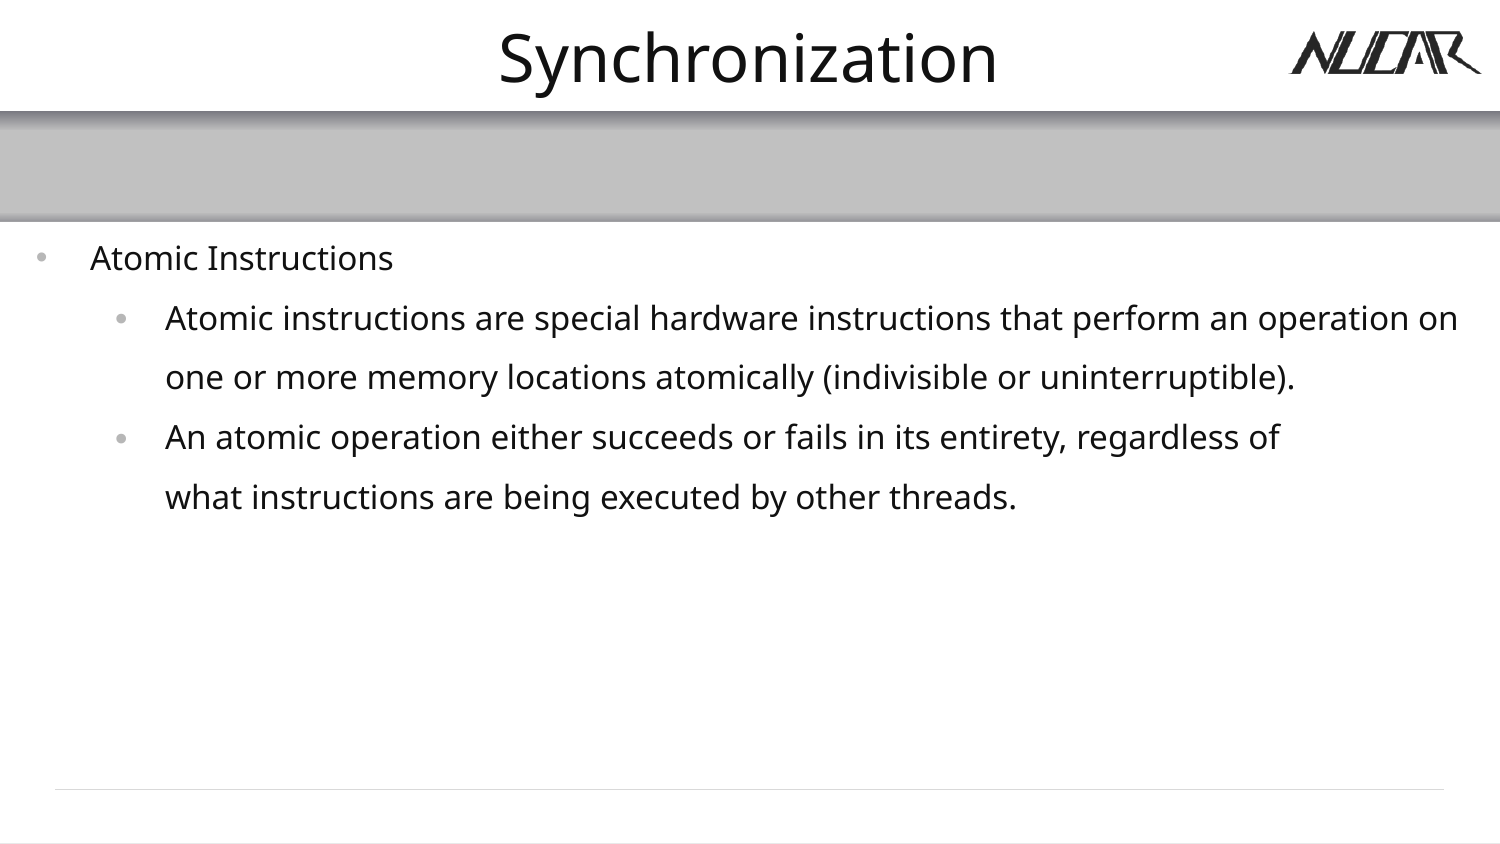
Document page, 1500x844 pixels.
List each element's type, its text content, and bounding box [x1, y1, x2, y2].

title Synchronization [97, 0, 1403, 111]
list Atomic Instructions Atomic instructions are special hardware instructions that perform an operation on one or more memory locations atomically (indivisible or uninterruptible). An atomic operation either succeeds or fails in its entirety, regardless of what instructions are being executed by other threads. [0, 221, 1500, 735]
